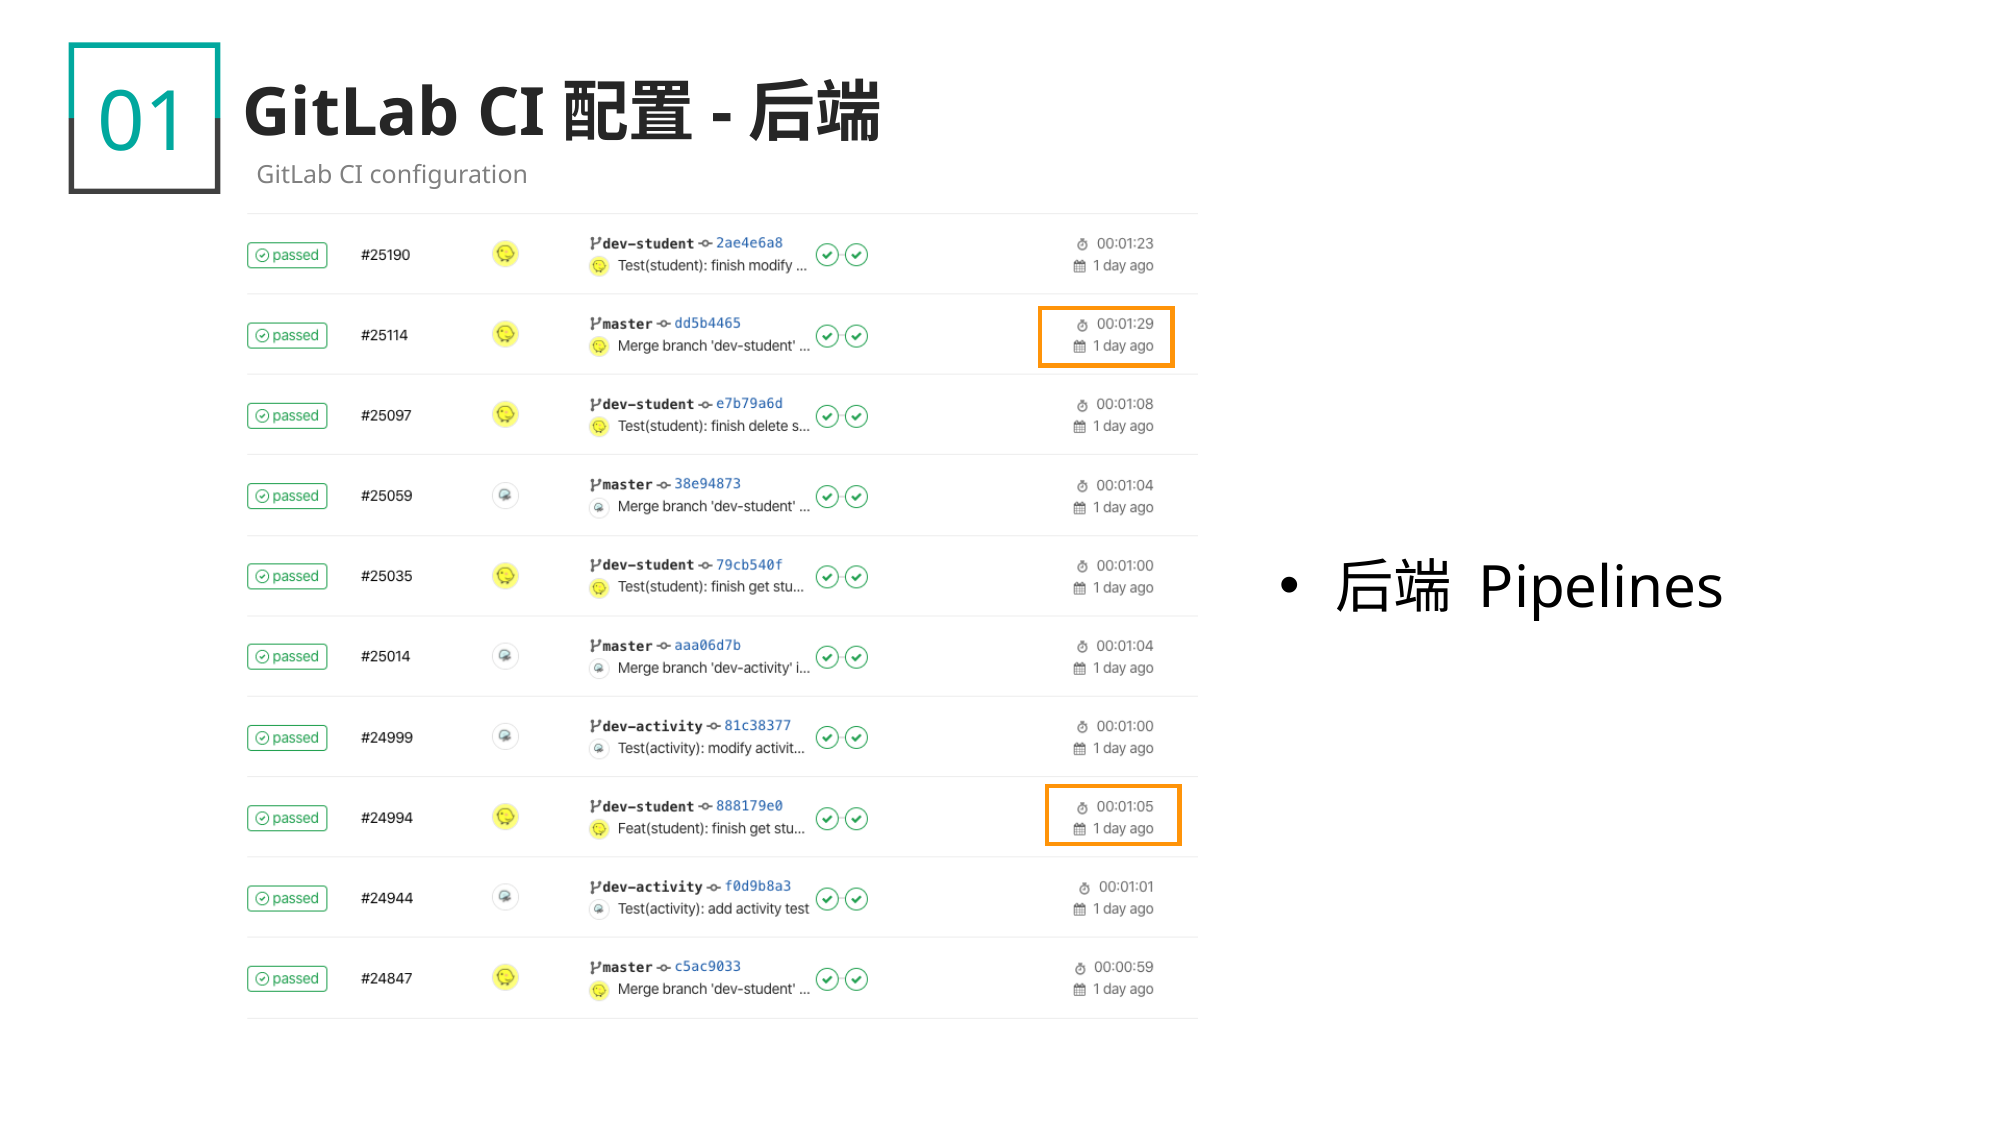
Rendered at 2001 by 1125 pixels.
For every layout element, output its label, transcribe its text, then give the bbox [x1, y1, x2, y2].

text_box [68, 41, 221, 60]
picture [241, 211, 1198, 1020]
text_box 后端 Pipelines [1264, 506, 1951, 687]
text_box [68, 175, 221, 195]
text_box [241, 60, 941, 195]
text_box 01 [68, 60, 221, 175]
